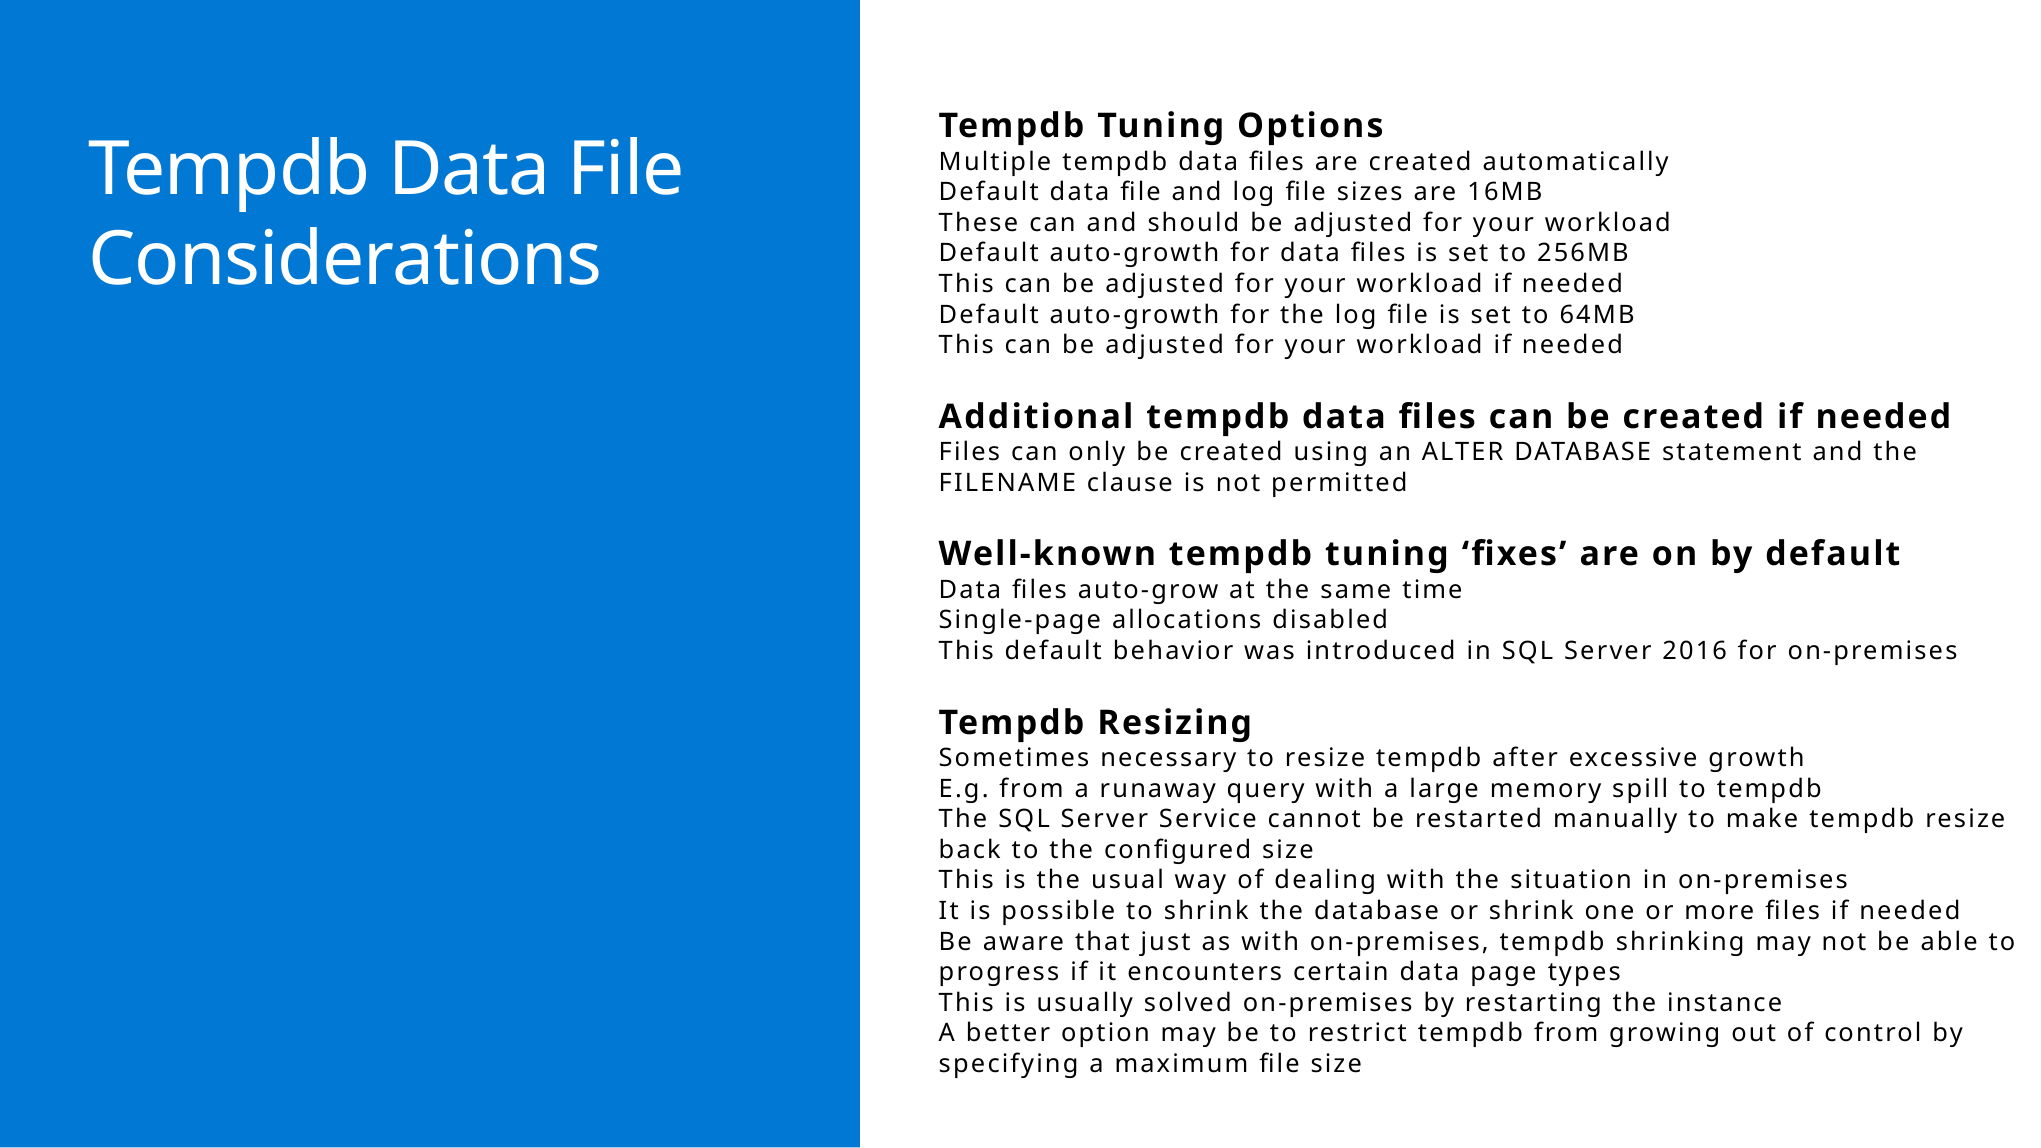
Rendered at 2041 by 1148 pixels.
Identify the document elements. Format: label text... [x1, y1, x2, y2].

text_box Tempdb Tuning Options Multiple tempdb data files are created automatically Default data file and log file sizes are 16MB These can and should be adjusted for your workload Default auto-growth for data files is set to 256MB This can be adjusted for your workload if needed Default auto-growth for the log file is set to 64MB This can be adjusted for your workload if needed Additional tempdb data files can be created if needed Files can only be created using an ALTER DATABASE statement and the FILENAME clause is not permitted Well-known tempdb tuning ‘fixes’ are on by default Data files auto-grow at the same time Single-page allocations disabled This default behavior was introduced in SQL Server 2016 for on-premises Tempdb Resizing Sometimes necessary to resize tempdb after excessive growth E.g. from a runaway query with a large memory spill to tempdb The SQL Server Service cannot be restarted manually to make tempdb resize back to the configured size This is the usual way of dealing with the situation in on-premises It is possible to shrink the database or shrink one or more files if needed Be aware that just as with on-premises, tempdb shrinking may not be able to progress if it encounters certain data page types This is usually solved on-premises by restarting the instance A better option may be to restrict tempdb from growing out of control by specifying a maximum file size [938, 103, 2040, 1078]
title Tempdb Data File Considerations [88, 116, 812, 303]
